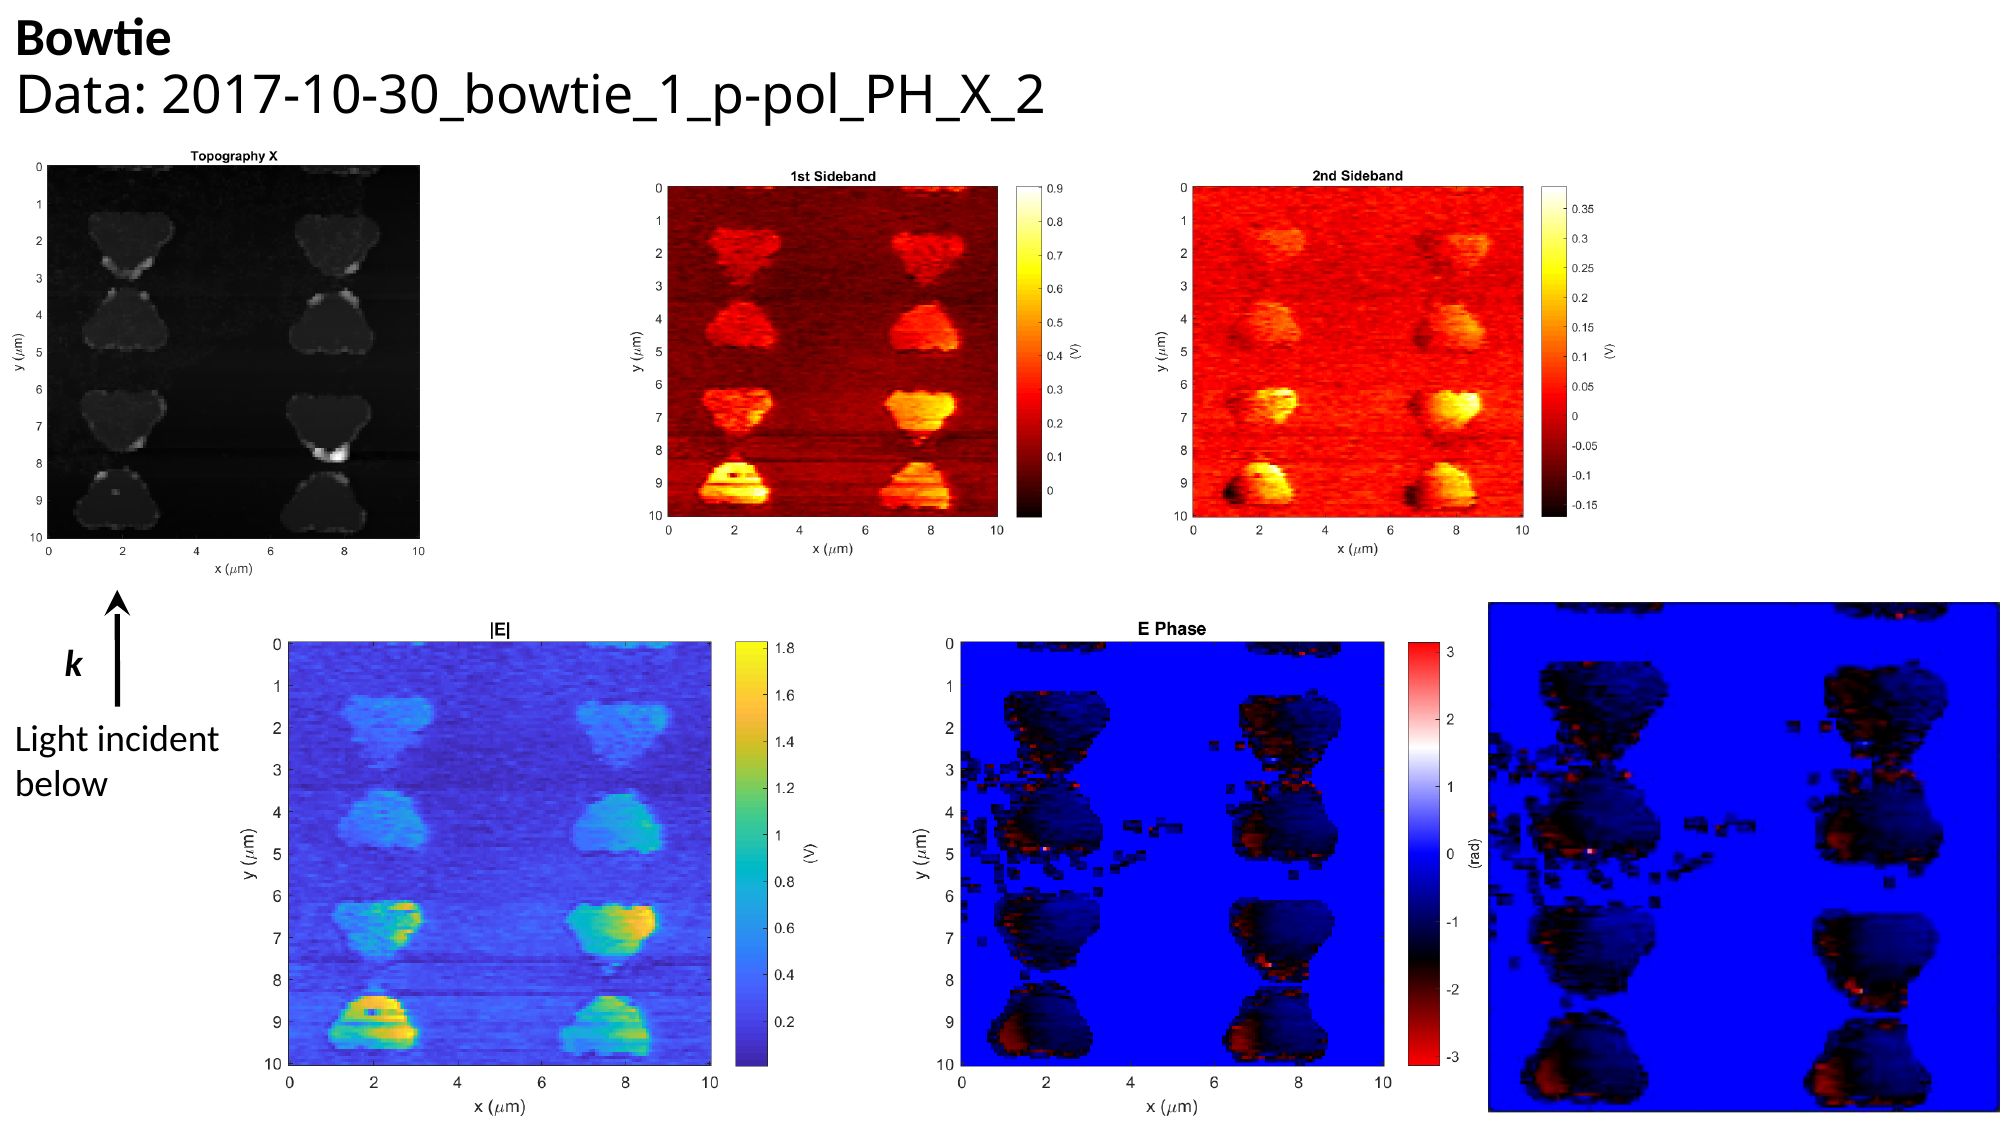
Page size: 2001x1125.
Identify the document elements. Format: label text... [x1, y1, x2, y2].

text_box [1487, 601, 2000, 1115]
picture [620, 163, 1623, 564]
picture [223, 612, 1493, 1125]
picture [0, 141, 435, 586]
title Bowtie Data: 2017-10-30_bowtie_1_p-pol_PH_X_2 [0, 1, 1725, 198]
text_box Light incident from below [0, 706, 223, 812]
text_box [49, 589, 218, 707]
